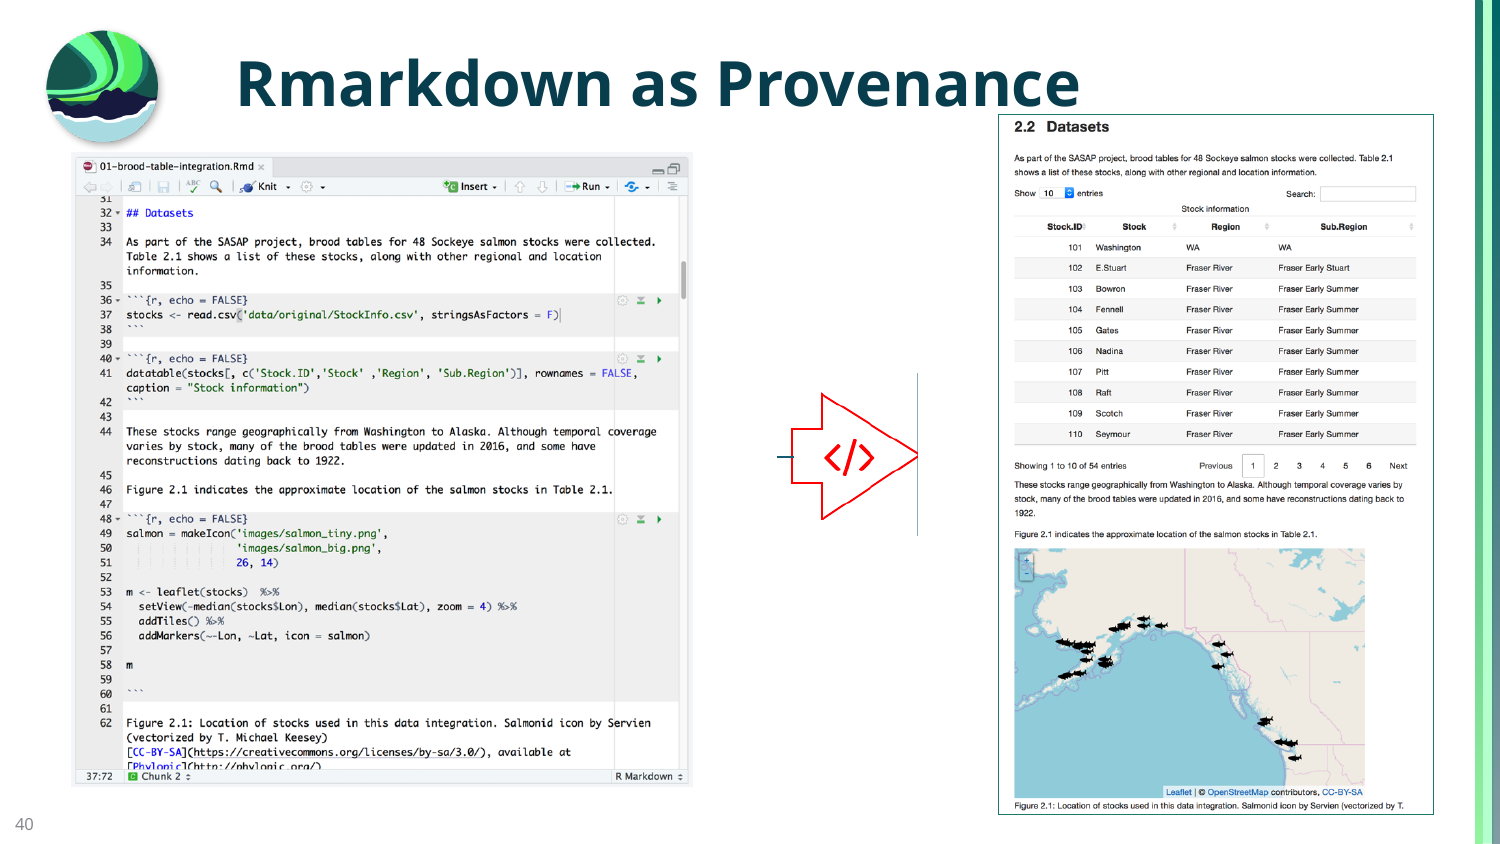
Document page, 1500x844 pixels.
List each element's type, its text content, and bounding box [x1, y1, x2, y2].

picture [46, 30, 158, 142]
picture [776, 372, 918, 537]
picture [71, 152, 693, 788]
slide_number 40 [0, 802, 350, 844]
picture [998, 113, 1434, 815]
title Rmarkdown as Provenance [220, 11, 1389, 153]
